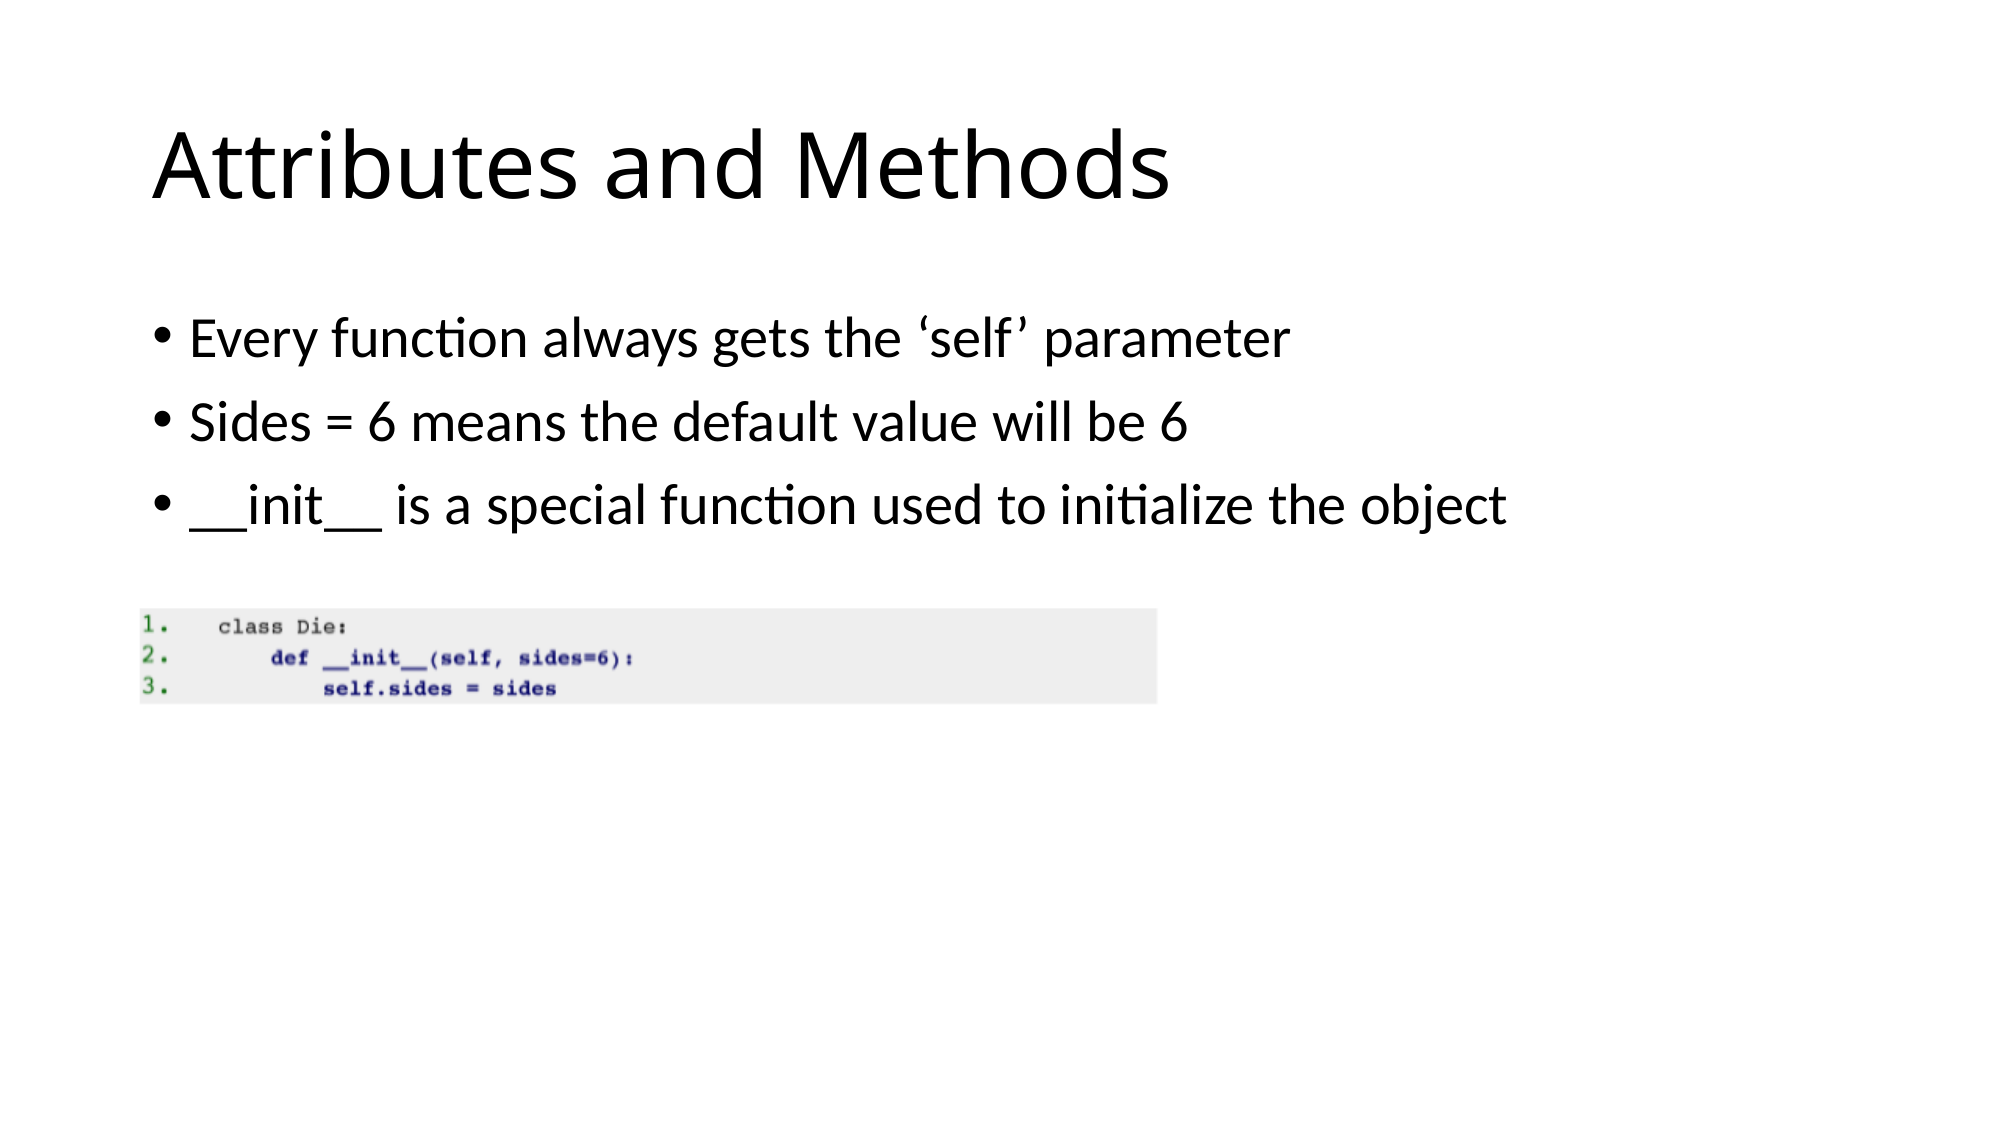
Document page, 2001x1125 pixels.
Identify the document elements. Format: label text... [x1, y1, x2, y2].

picture [137, 607, 1169, 706]
title Attributes and Methods [137, 59, 1863, 278]
list Every function always gets the ‘self’ parameter Sides = 6 means the default value will be 6 __init__ is a special function used to initialize the object [137, 299, 1863, 1014]
